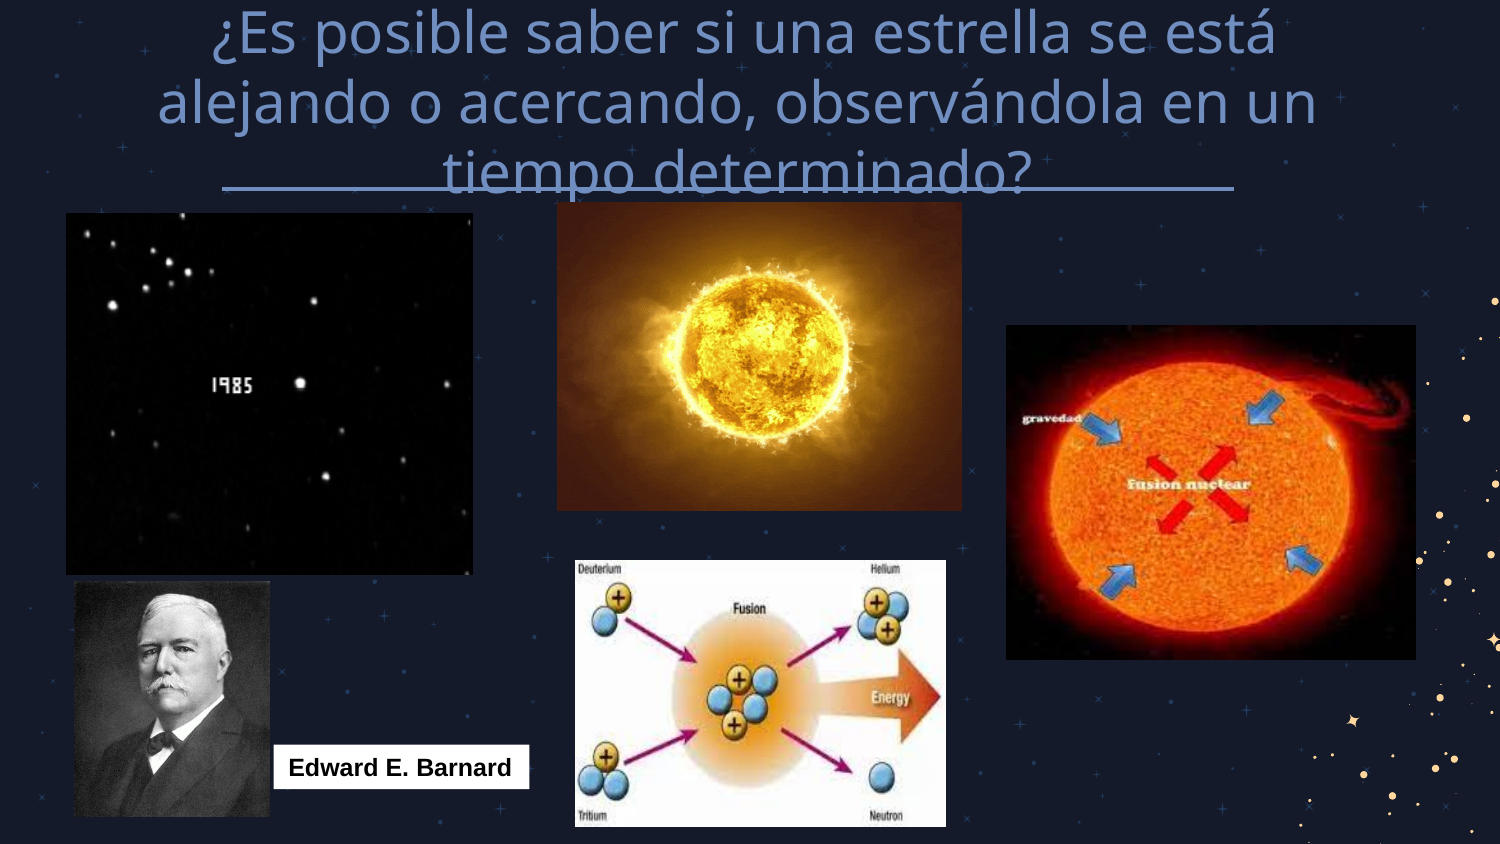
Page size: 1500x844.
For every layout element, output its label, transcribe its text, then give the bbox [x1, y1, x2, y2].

picture [1006, 324, 1417, 660]
picture [65, 213, 473, 575]
text_box Edward E. Barnard [274, 744, 530, 790]
picture [557, 202, 962, 511]
picture [74, 581, 270, 817]
title ¿Es posible saber si una estrella se está alejando o acercando, observándola en un tiempo determinado? [104, 21, 1371, 179]
picture [574, 560, 946, 827]
